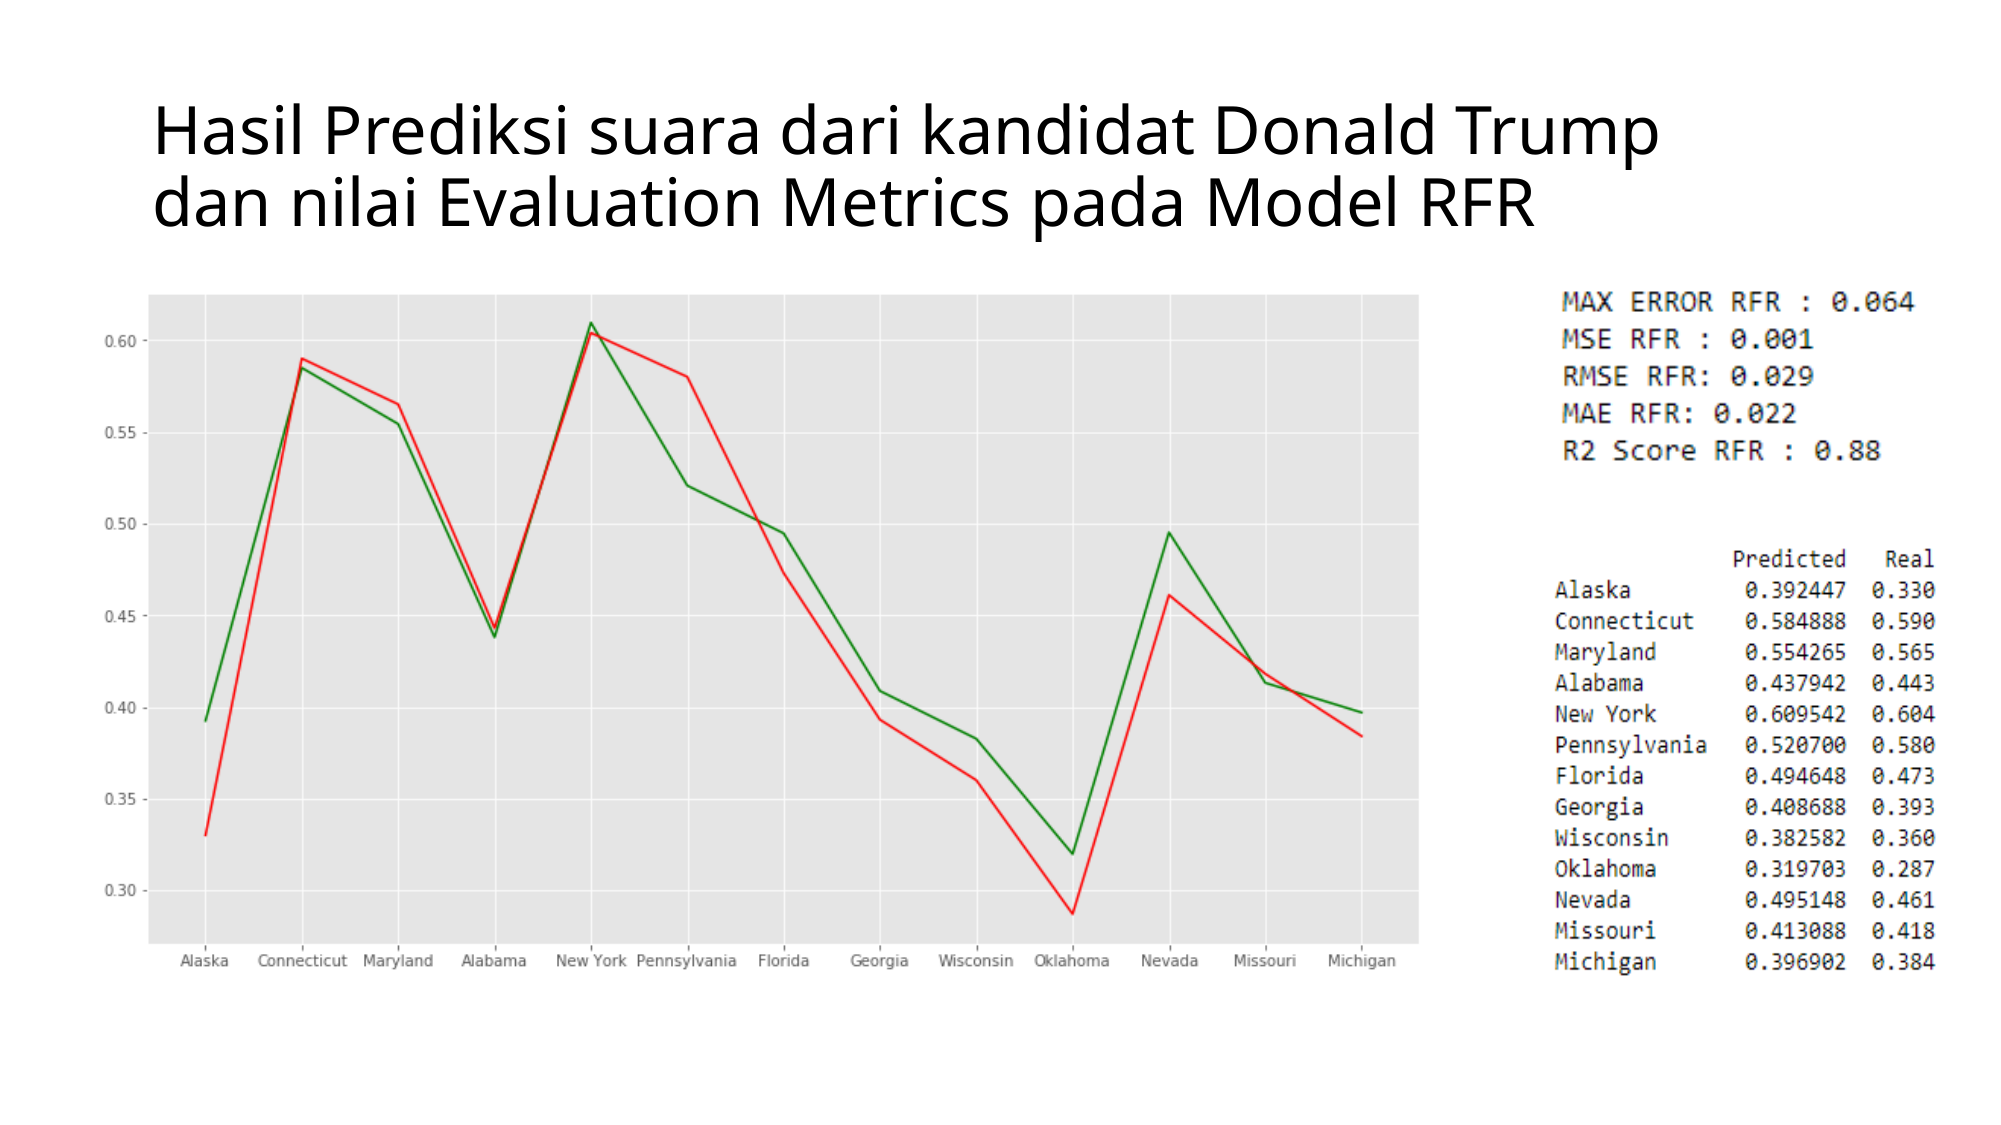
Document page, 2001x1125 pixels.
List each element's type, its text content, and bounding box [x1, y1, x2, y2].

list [85, 277, 1492, 992]
picture [1539, 542, 1957, 992]
title Hasil Prediksi suara dari kandidat Donald Trump dan nilai Evaluation Metrics pada Model RFR [137, 59, 1863, 278]
picture [1539, 277, 1949, 487]
